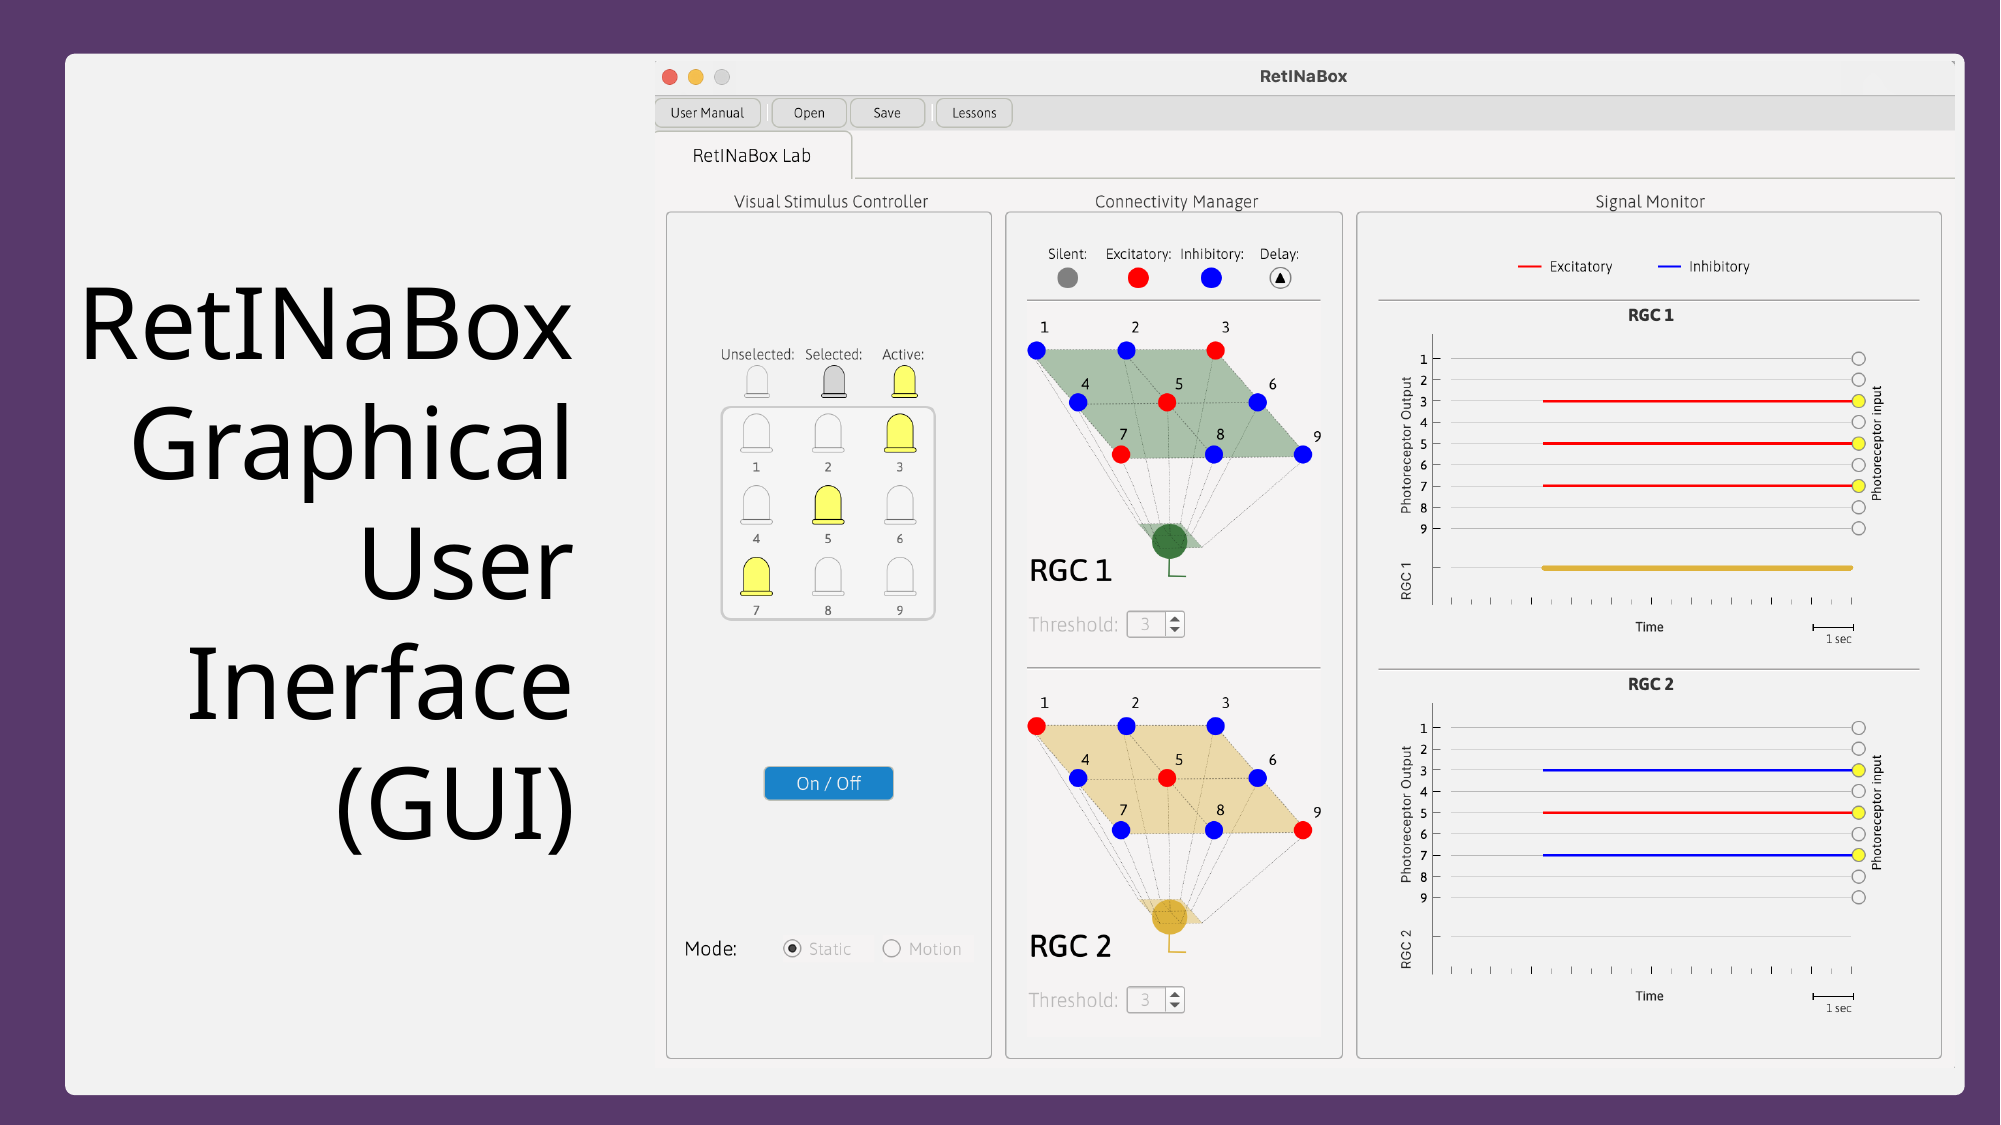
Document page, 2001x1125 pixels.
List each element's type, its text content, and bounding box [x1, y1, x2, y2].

text_box RetINaBox Graphical User Inerface (GUI) [35, 259, 576, 860]
text_box [65, 53, 1965, 1096]
picture [655, 60, 1955, 1069]
